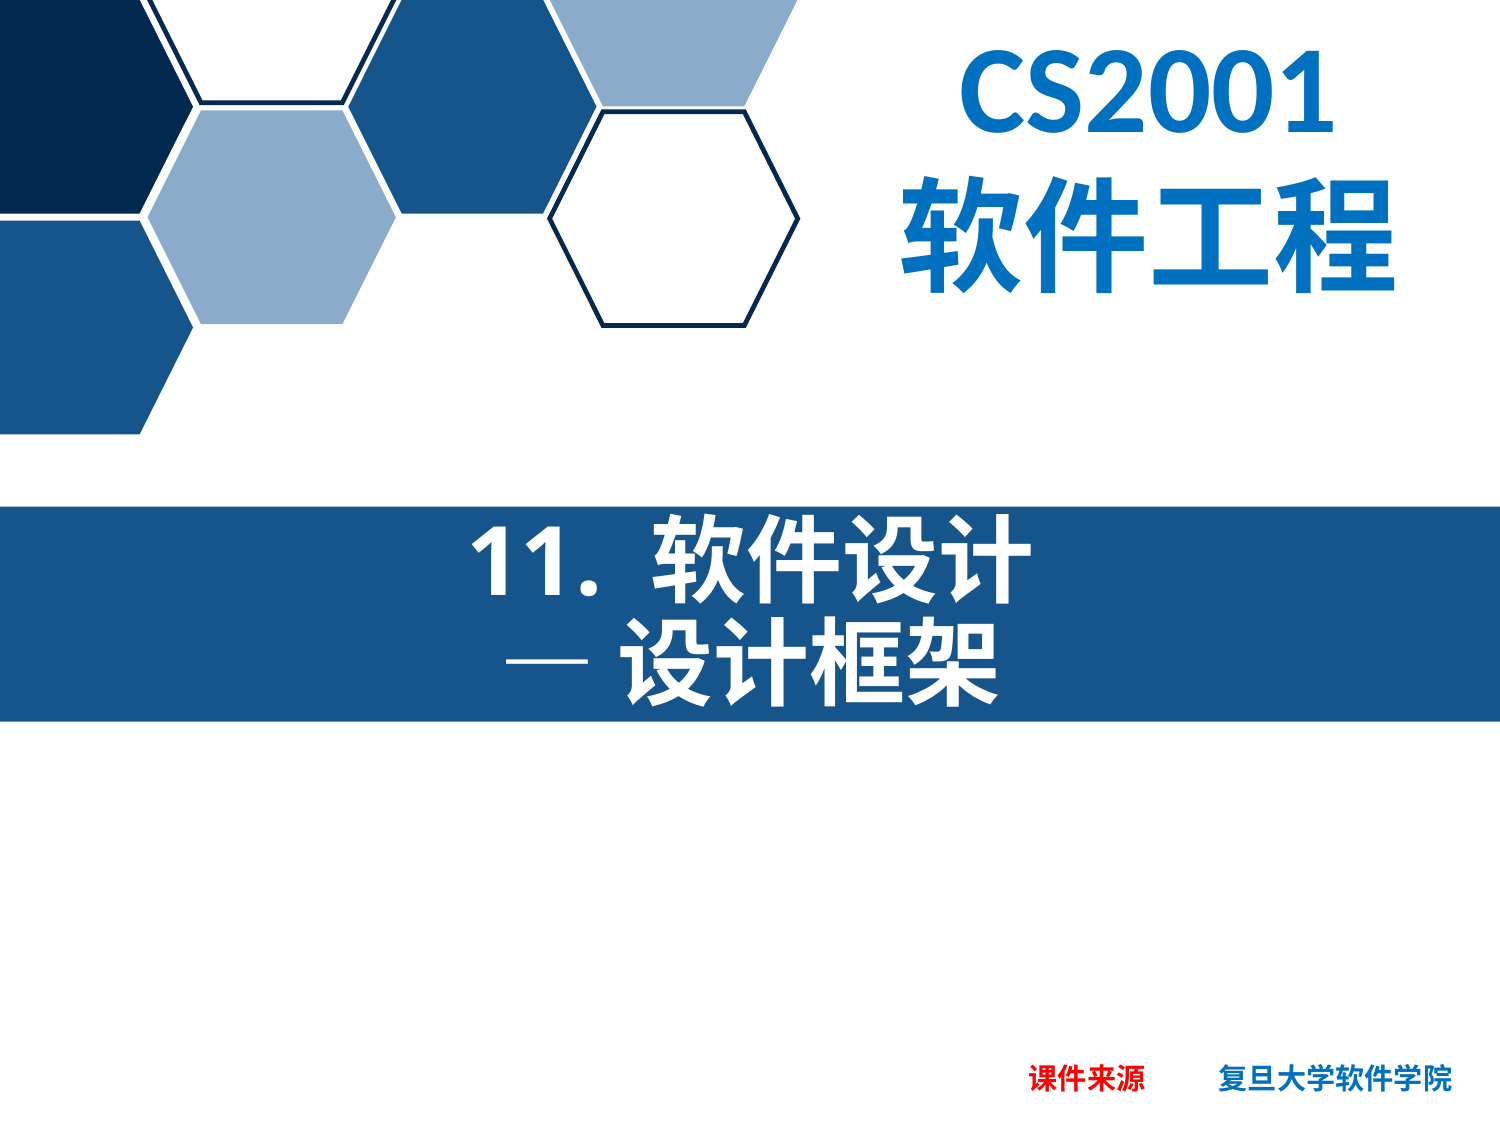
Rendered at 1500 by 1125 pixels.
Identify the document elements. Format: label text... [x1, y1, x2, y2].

text_box [347, 0, 598, 215]
text_box [548, 110, 797, 327]
text_box [0, 219, 195, 436]
text_box CS2001 软件工程 [797, 0, 1500, 315]
text_box [148, 0, 395, 104]
text_box 课件来源 [1013, 1052, 1183, 1103]
text_box [0, 0, 195, 215]
text_box [548, 0, 797, 108]
text_box 复旦大学软件学院 [602, 1056, 1500, 1125]
text_box [146, 109, 397, 326]
text_box [0, 717, 1500, 723]
text_box 11. 软件设计 —设计框架 [0, 505, 1500, 717]
